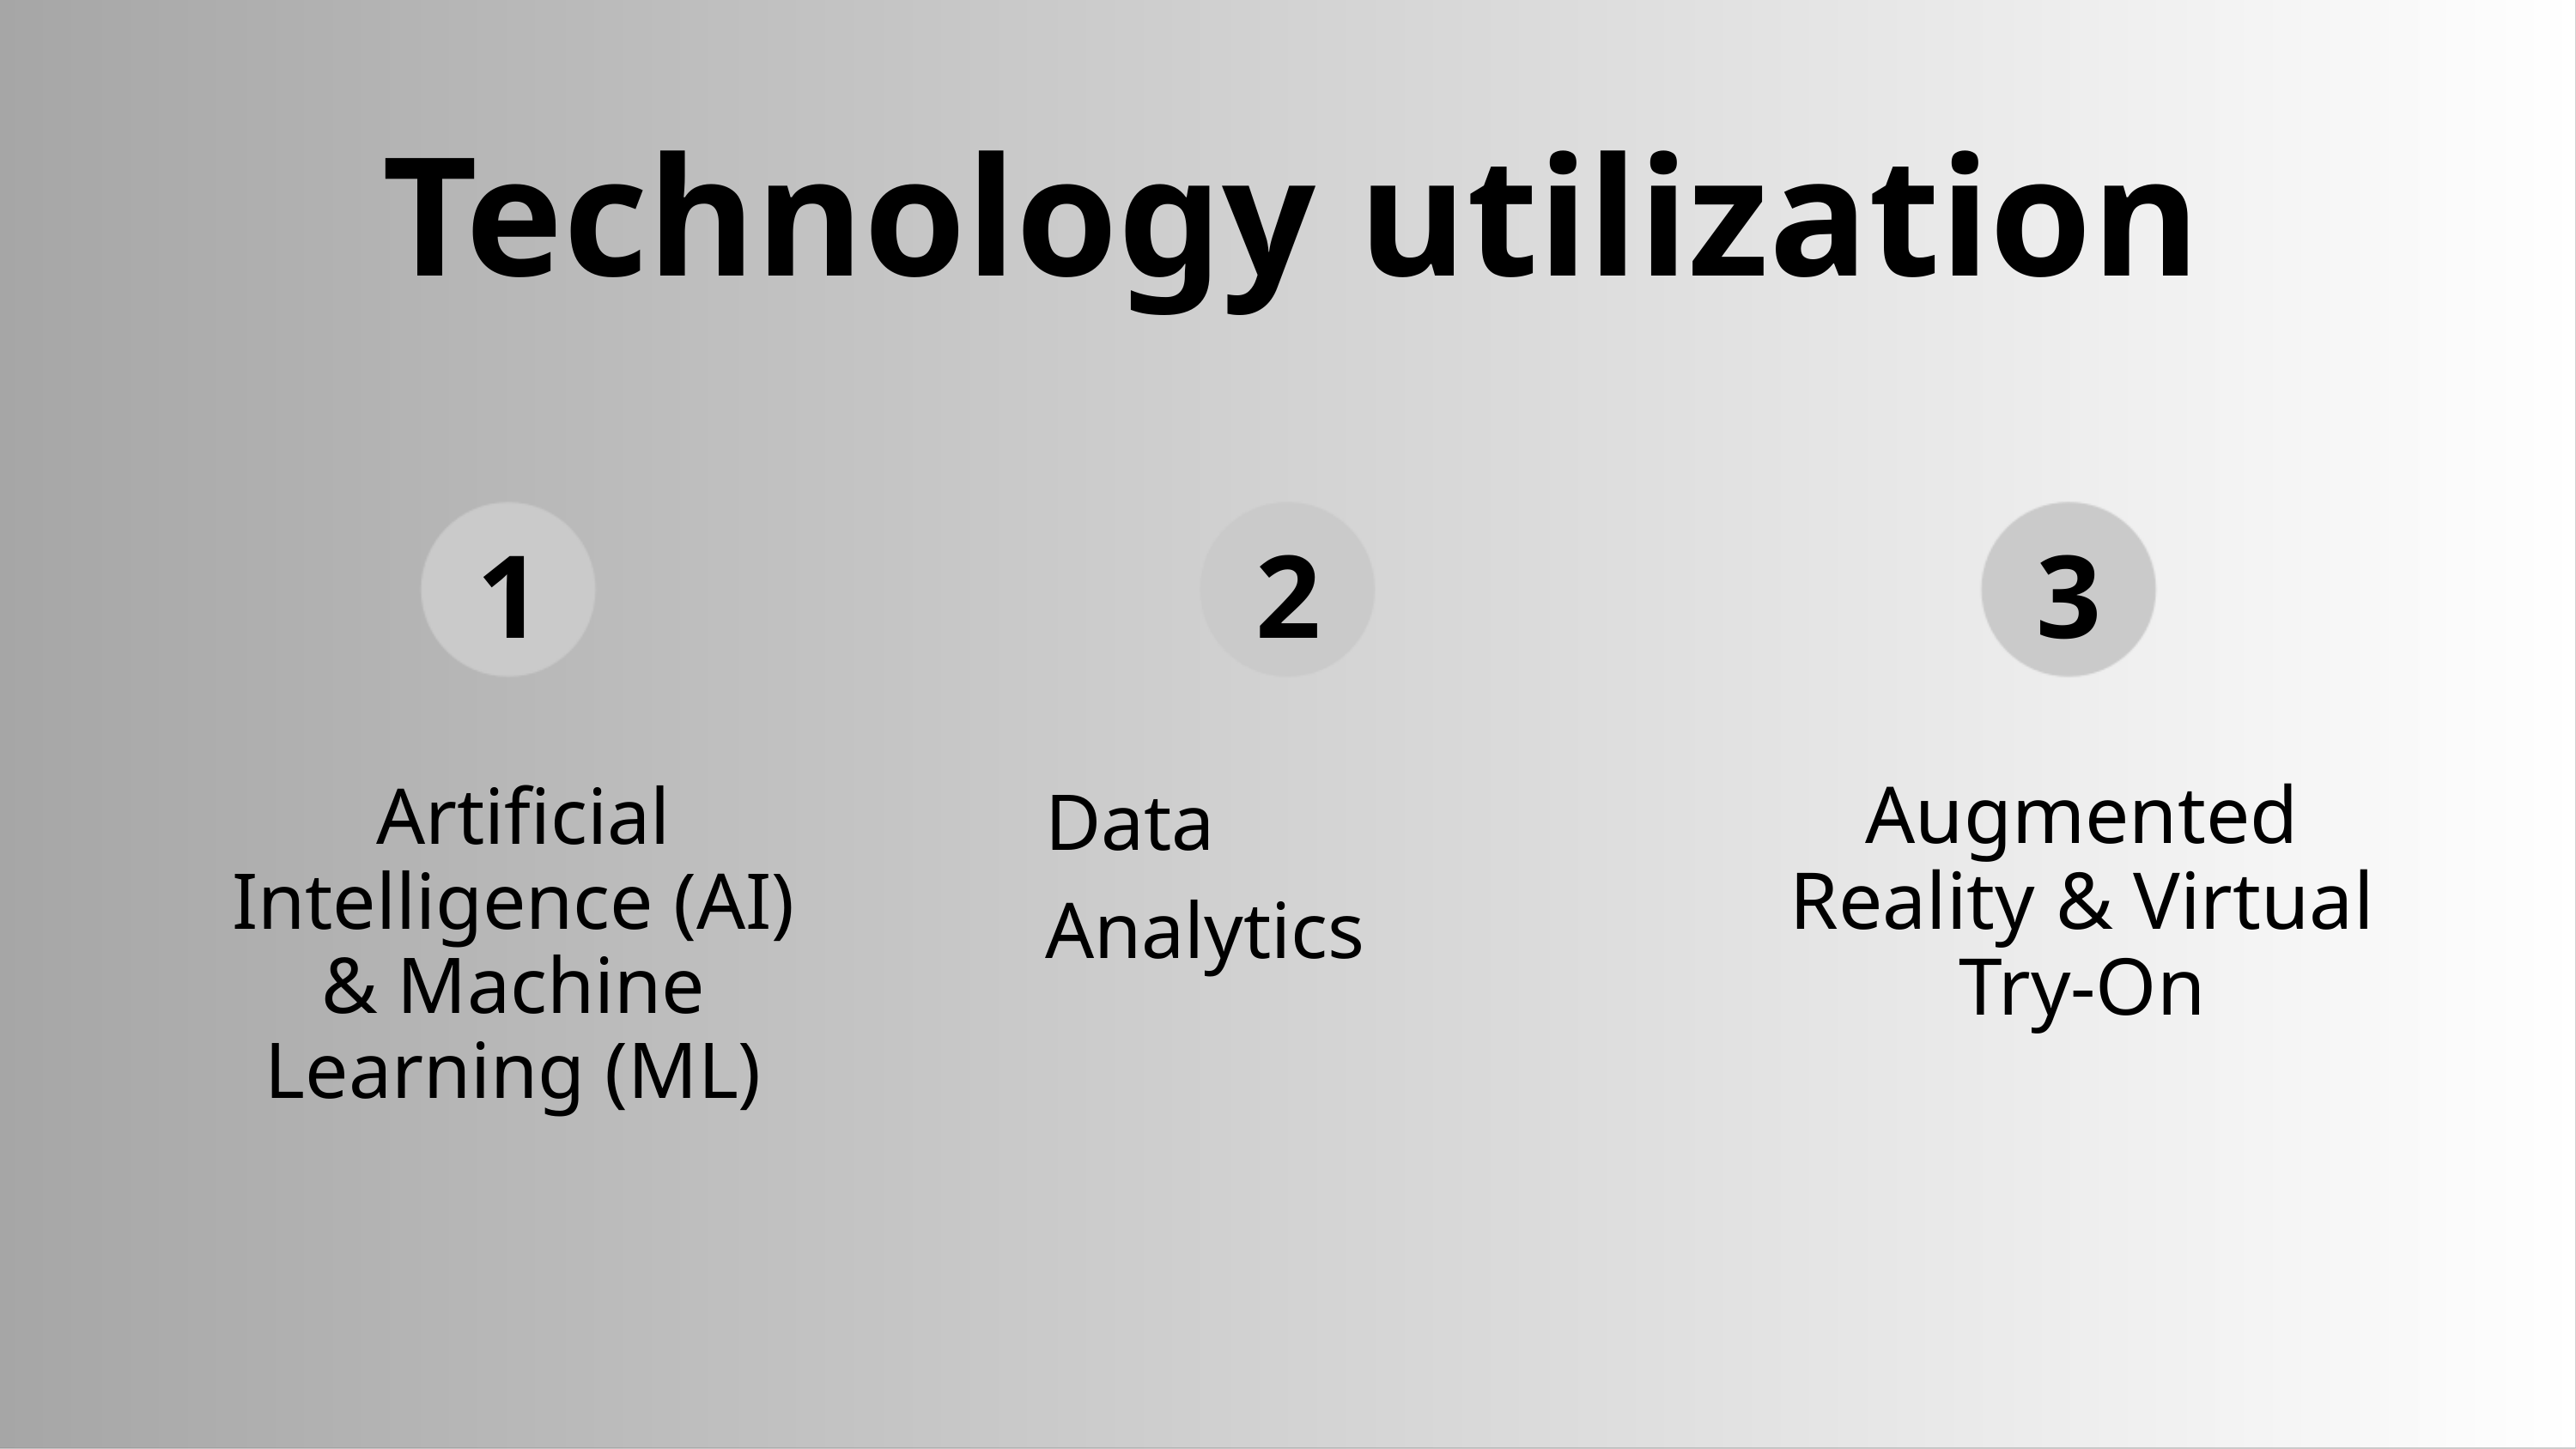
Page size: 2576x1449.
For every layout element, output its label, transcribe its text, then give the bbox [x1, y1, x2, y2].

text_box 2 [1255, 500, 1322, 662]
text_box Technology utilization [382, 78, 2238, 309]
text_box Artificial Intelligence (AI) & Machine Learning (ML) [198, 775, 828, 1114]
text_box 3 [2036, 500, 2103, 662]
text_box 1 [476, 500, 544, 662]
text_box [0, 0, 2576, 1449]
text_box Augmented Reality & Virtual Try-On [1743, 773, 2421, 1031]
text_box Data Analytics [1045, 758, 1540, 973]
